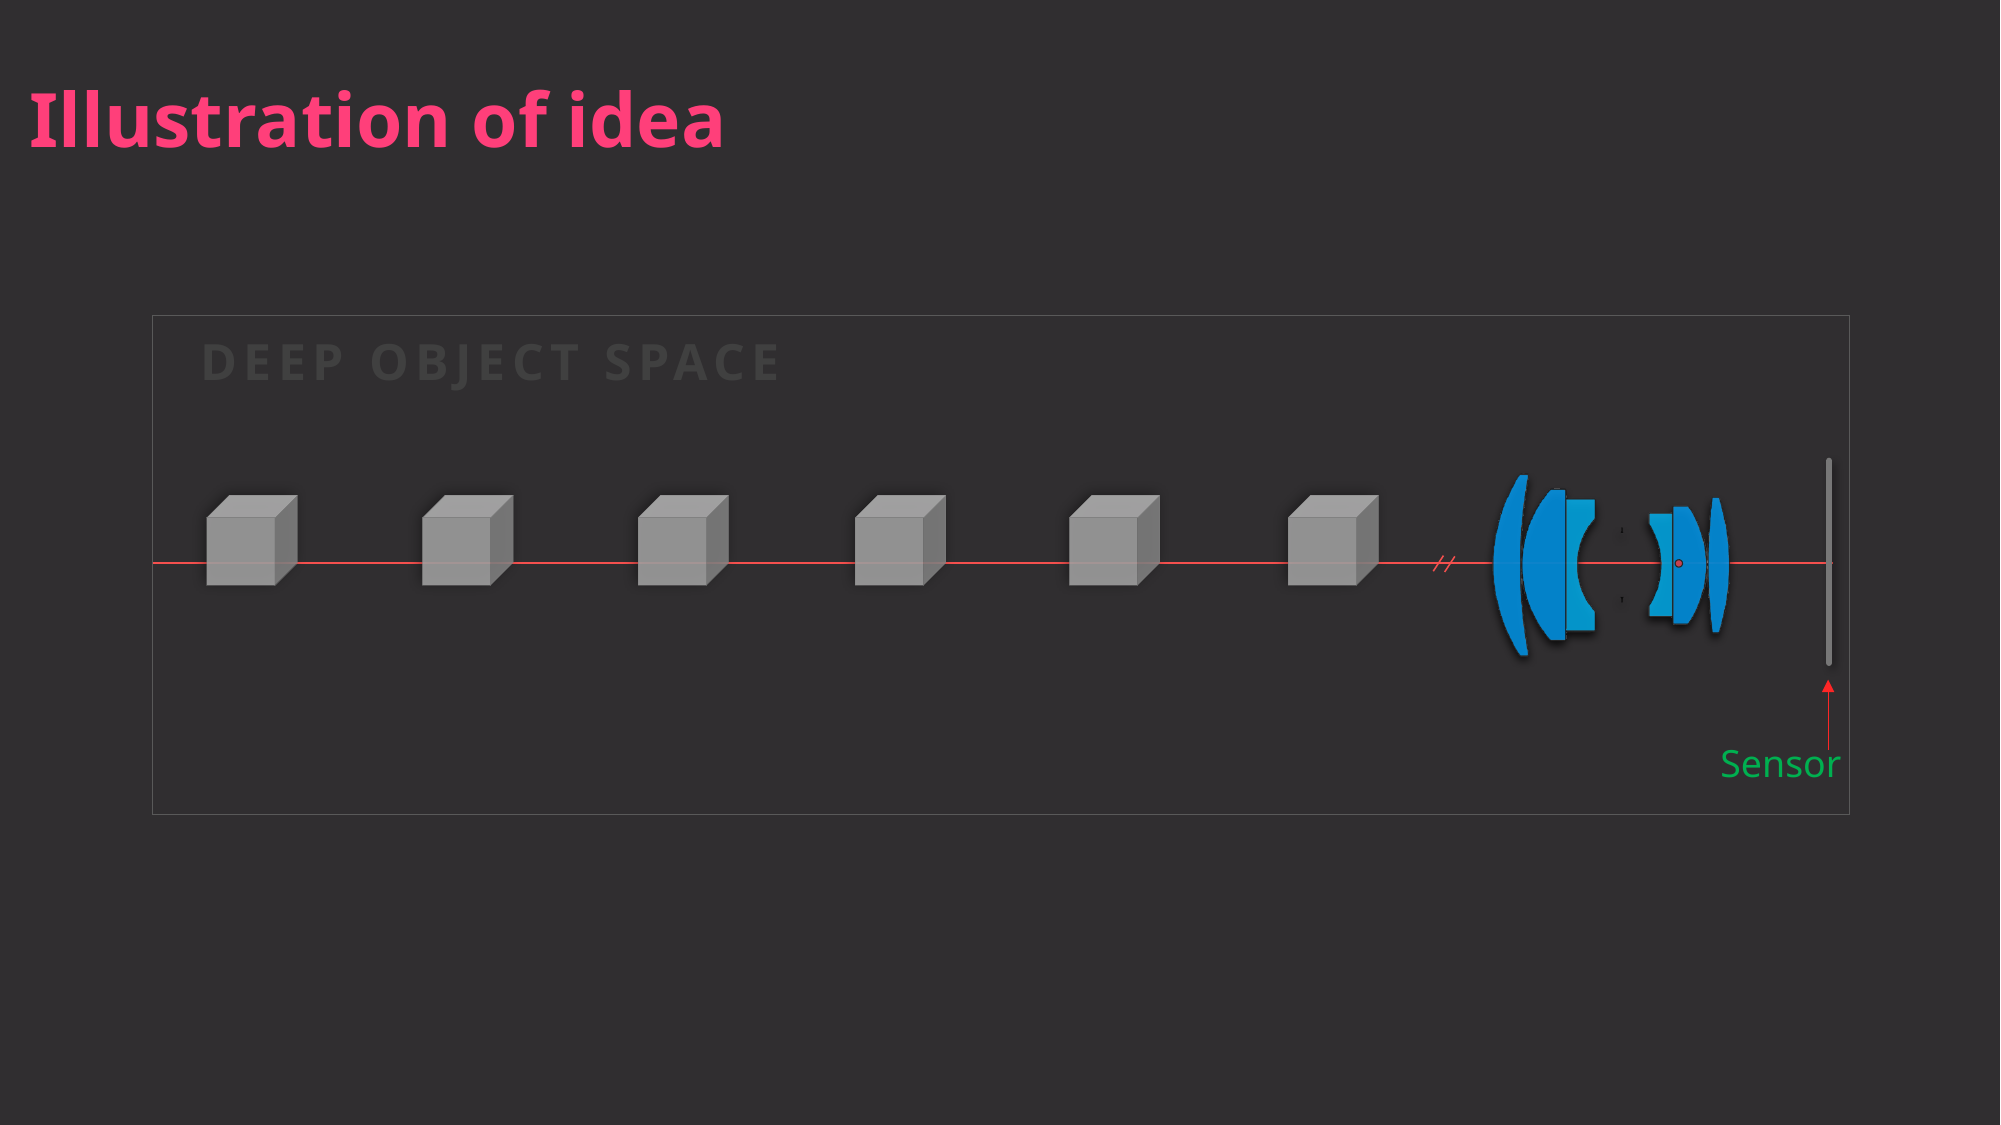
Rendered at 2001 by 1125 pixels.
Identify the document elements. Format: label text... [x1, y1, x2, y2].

text_box Illustration of idea [14, 65, 742, 171]
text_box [1712, 679, 1850, 794]
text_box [152, 315, 1850, 815]
